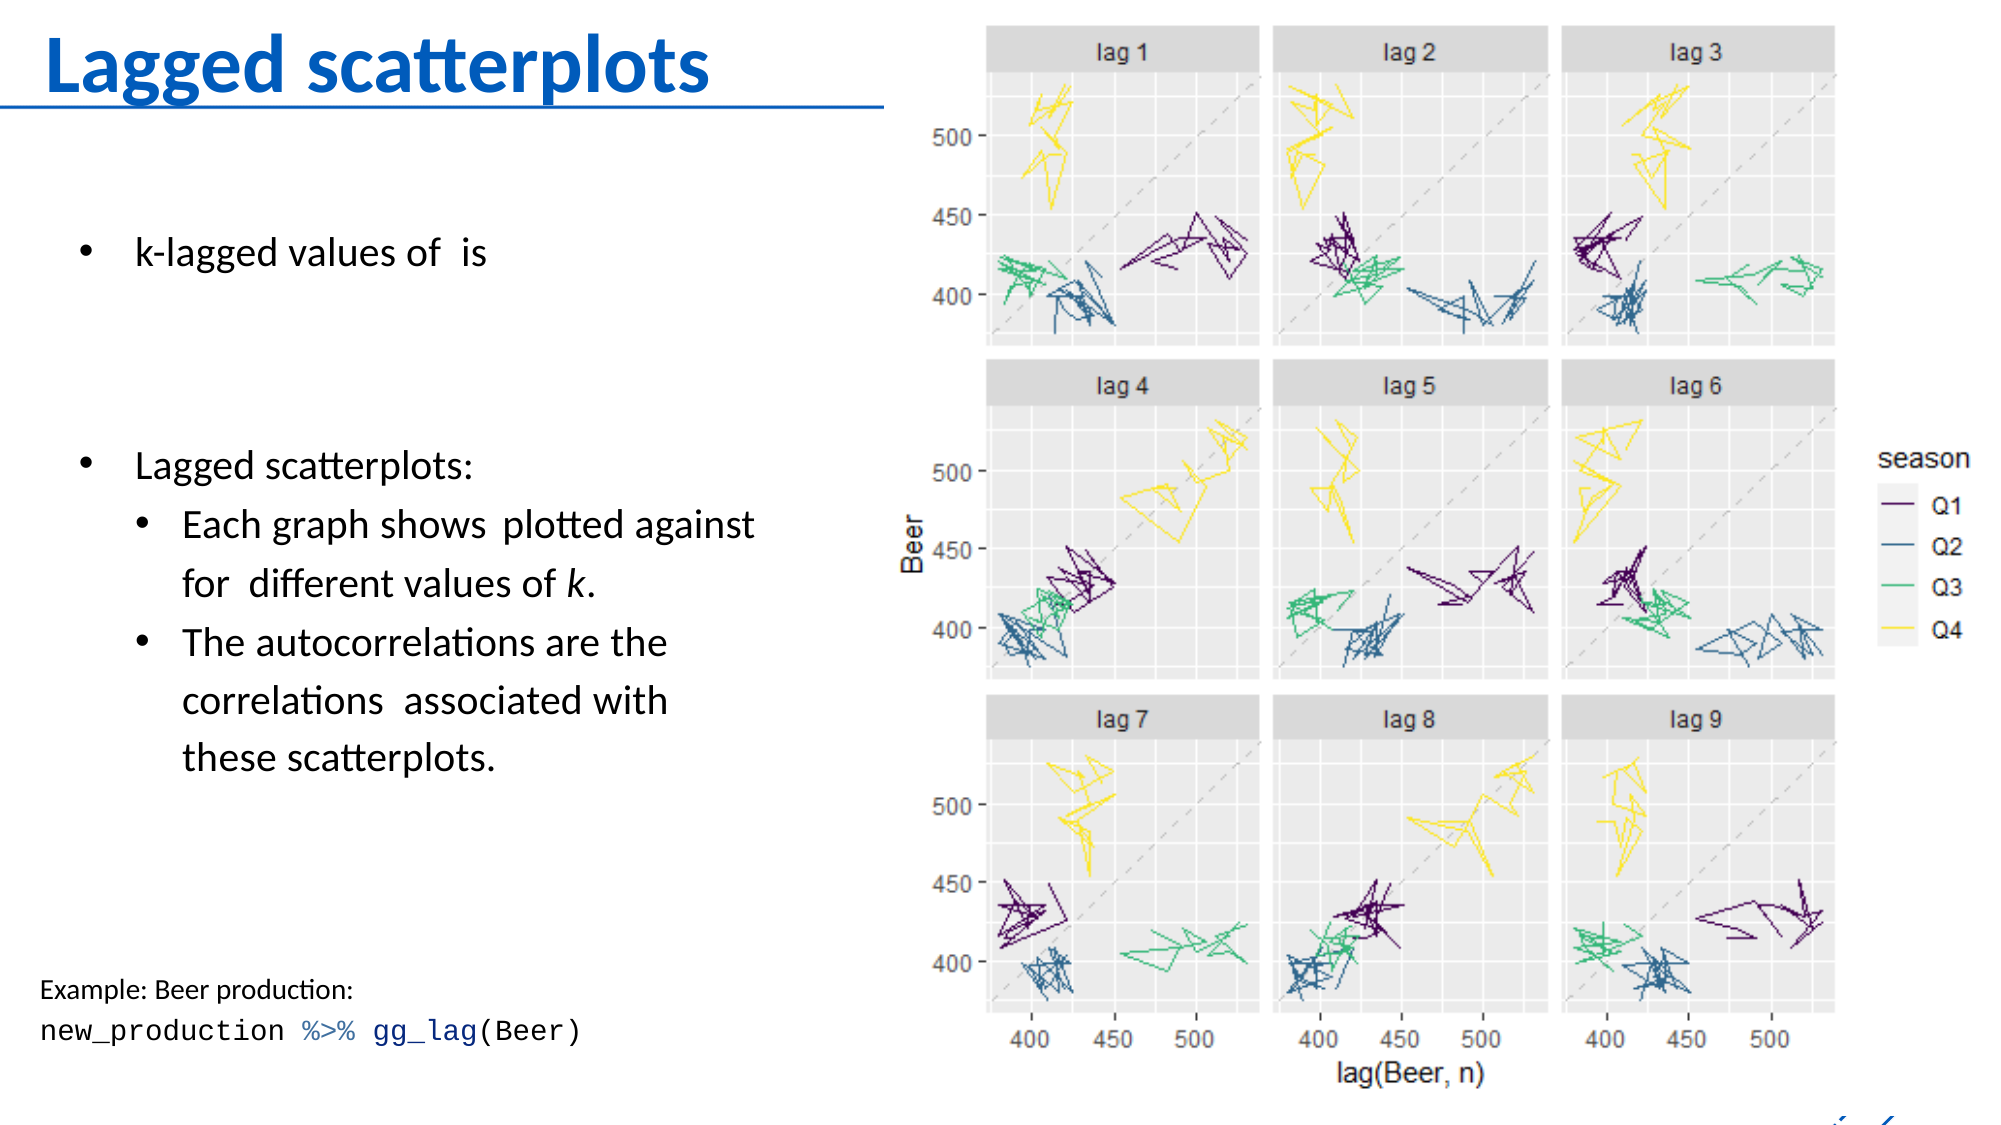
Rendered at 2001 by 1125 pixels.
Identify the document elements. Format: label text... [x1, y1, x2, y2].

title Lagged scatterplots [30, 9, 878, 117]
picture [0, 0, 2001, 1125]
list Example: Beer production: new_production %>% gg_lag(Beer) [25, 963, 1975, 1125]
